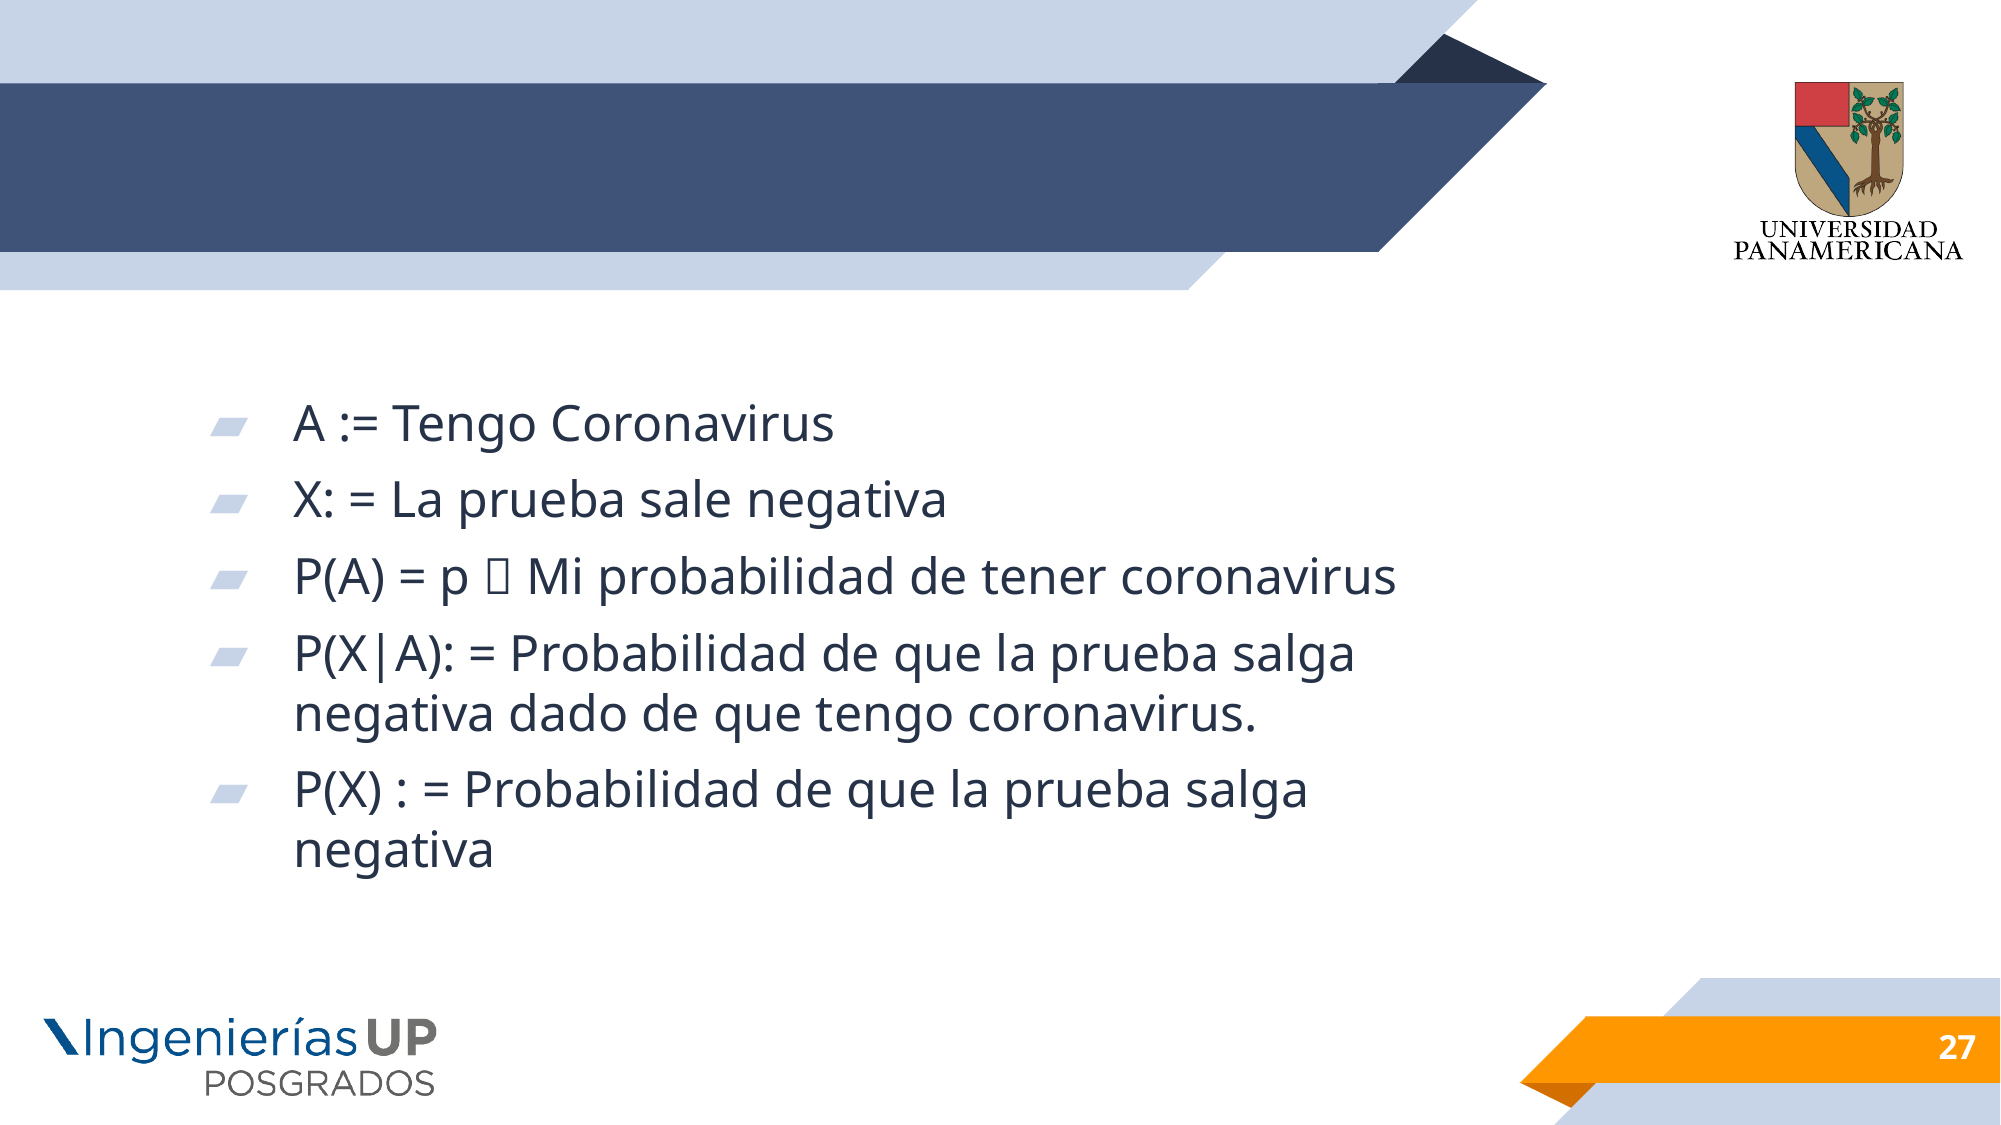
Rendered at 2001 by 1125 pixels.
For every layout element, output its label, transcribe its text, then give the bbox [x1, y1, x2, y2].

list A := Tengo Coronavirus X: = La prueba sale negativa P(A) = p  Mi probabilidad de tener coronavirus P(X|A): = Probabilidad de que la prueba salga negativa dado de que tengo coronavirus. P(X) : = Probabilidad de que la prueba salga negativa [178, 290, 1520, 979]
slide_number 27 [1666, 1014, 1992, 1084]
picture [20, 983, 459, 1125]
picture [1715, 59, 1986, 280]
